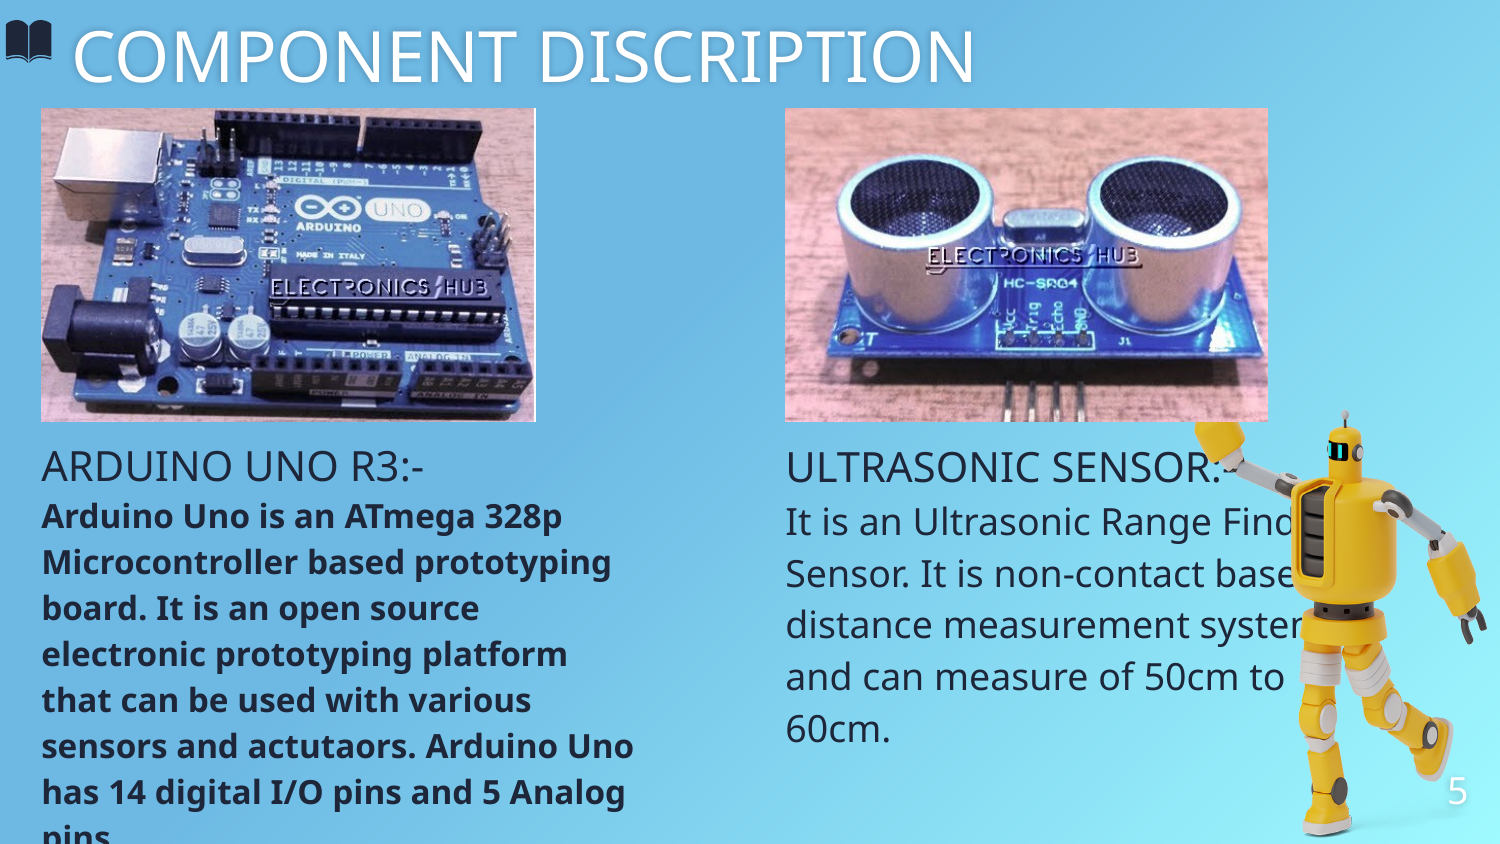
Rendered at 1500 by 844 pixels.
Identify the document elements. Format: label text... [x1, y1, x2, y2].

picture [785, 107, 1487, 838]
list ARDUINO UNO R3:- Arduino Uno is an ATmega 328p Microcontroller based prototyping board. It is an open source electronic prototyping platform that can be used with various sensors and actutaors. Arduino Uno has 14 digital I/O pins and 5 Analog pins [41, 432, 636, 833]
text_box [5, 19, 52, 63]
title COMPONENT DISCRIPTION [71, 32, 1318, 98]
list ULTRASONIC SENSOR:- It is an Ultrasonic Range Finder Sensor. It is non-contact based distance measurement system and can measure of 50cm to 60cm. [785, 433, 1170, 841]
picture [41, 107, 536, 423]
